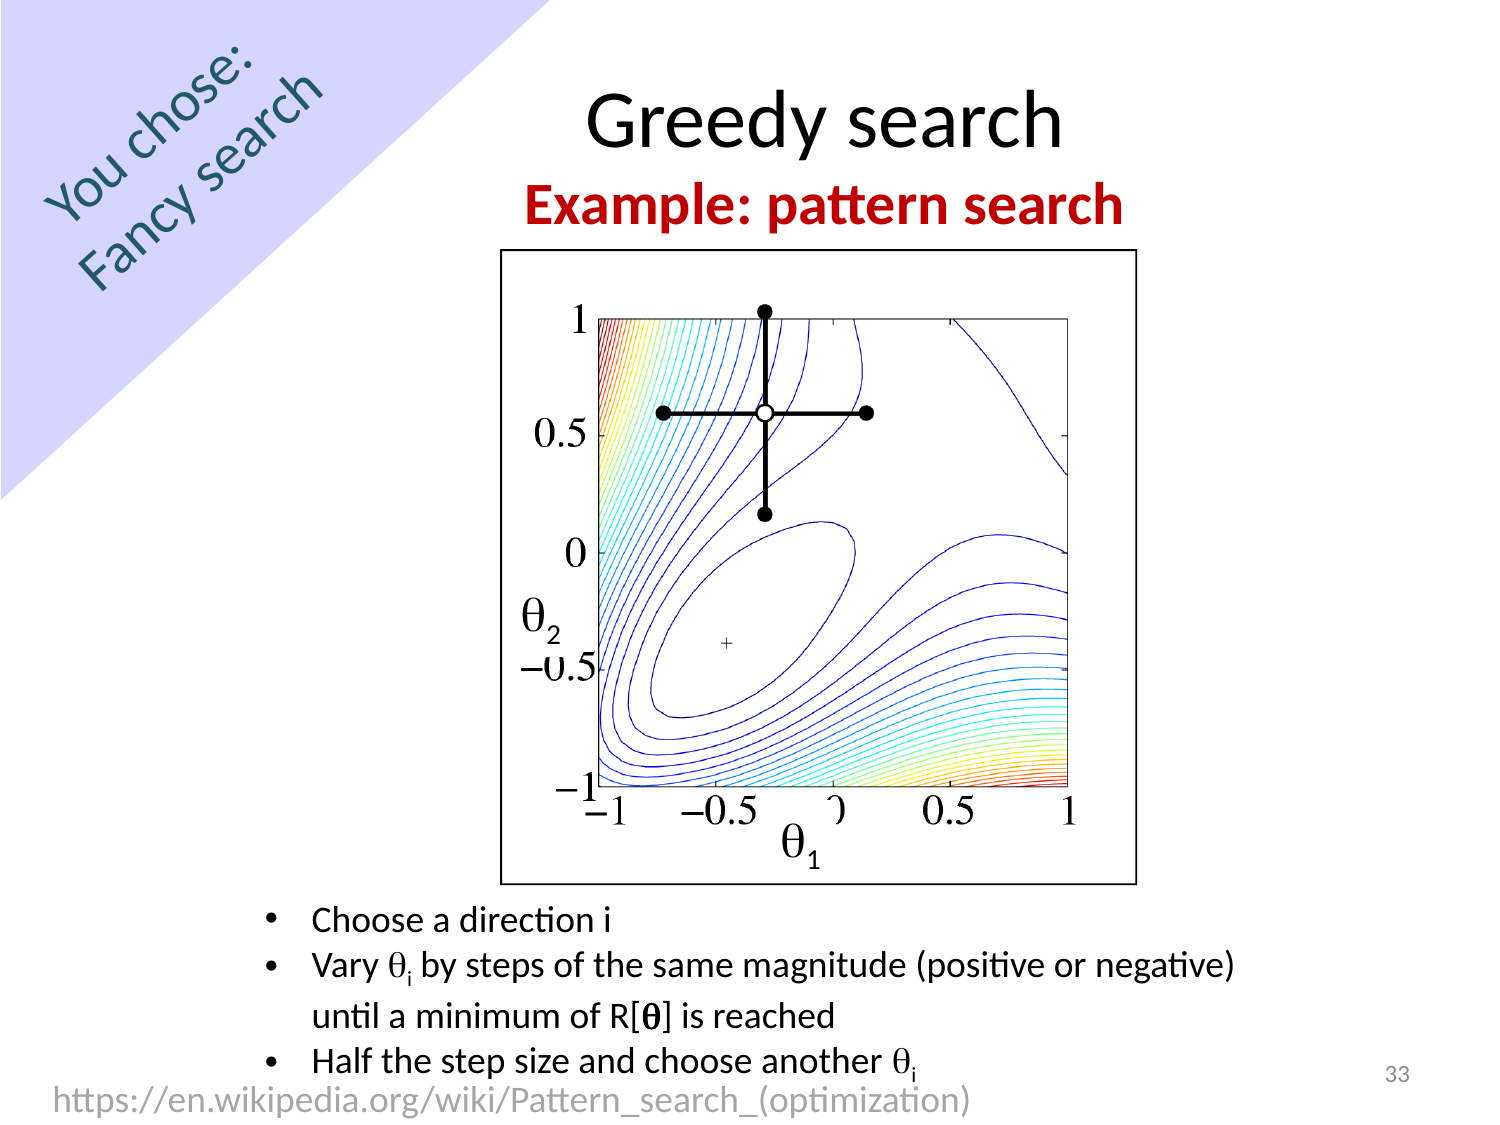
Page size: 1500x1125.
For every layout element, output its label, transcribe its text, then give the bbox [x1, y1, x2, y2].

text_box [0, 0, 552, 502]
text_box Choose a direction i Vary qi by steps of the same magnitude (positive or negative) until a minimum of R[q] is reached Half the step size and choose another qi [249, 887, 1325, 1095]
text_box You chose: Fancy search [0, 0, 400, 363]
picture [499, 249, 1138, 888]
slide_number 33 [1188, 1042, 1425, 1103]
title Greedy search Example: pattern search [286, 56, 1500, 245]
text_box https://en.wikipedia.org/wiki/Pattern_search_(optimization) [37, 1067, 1188, 1125]
